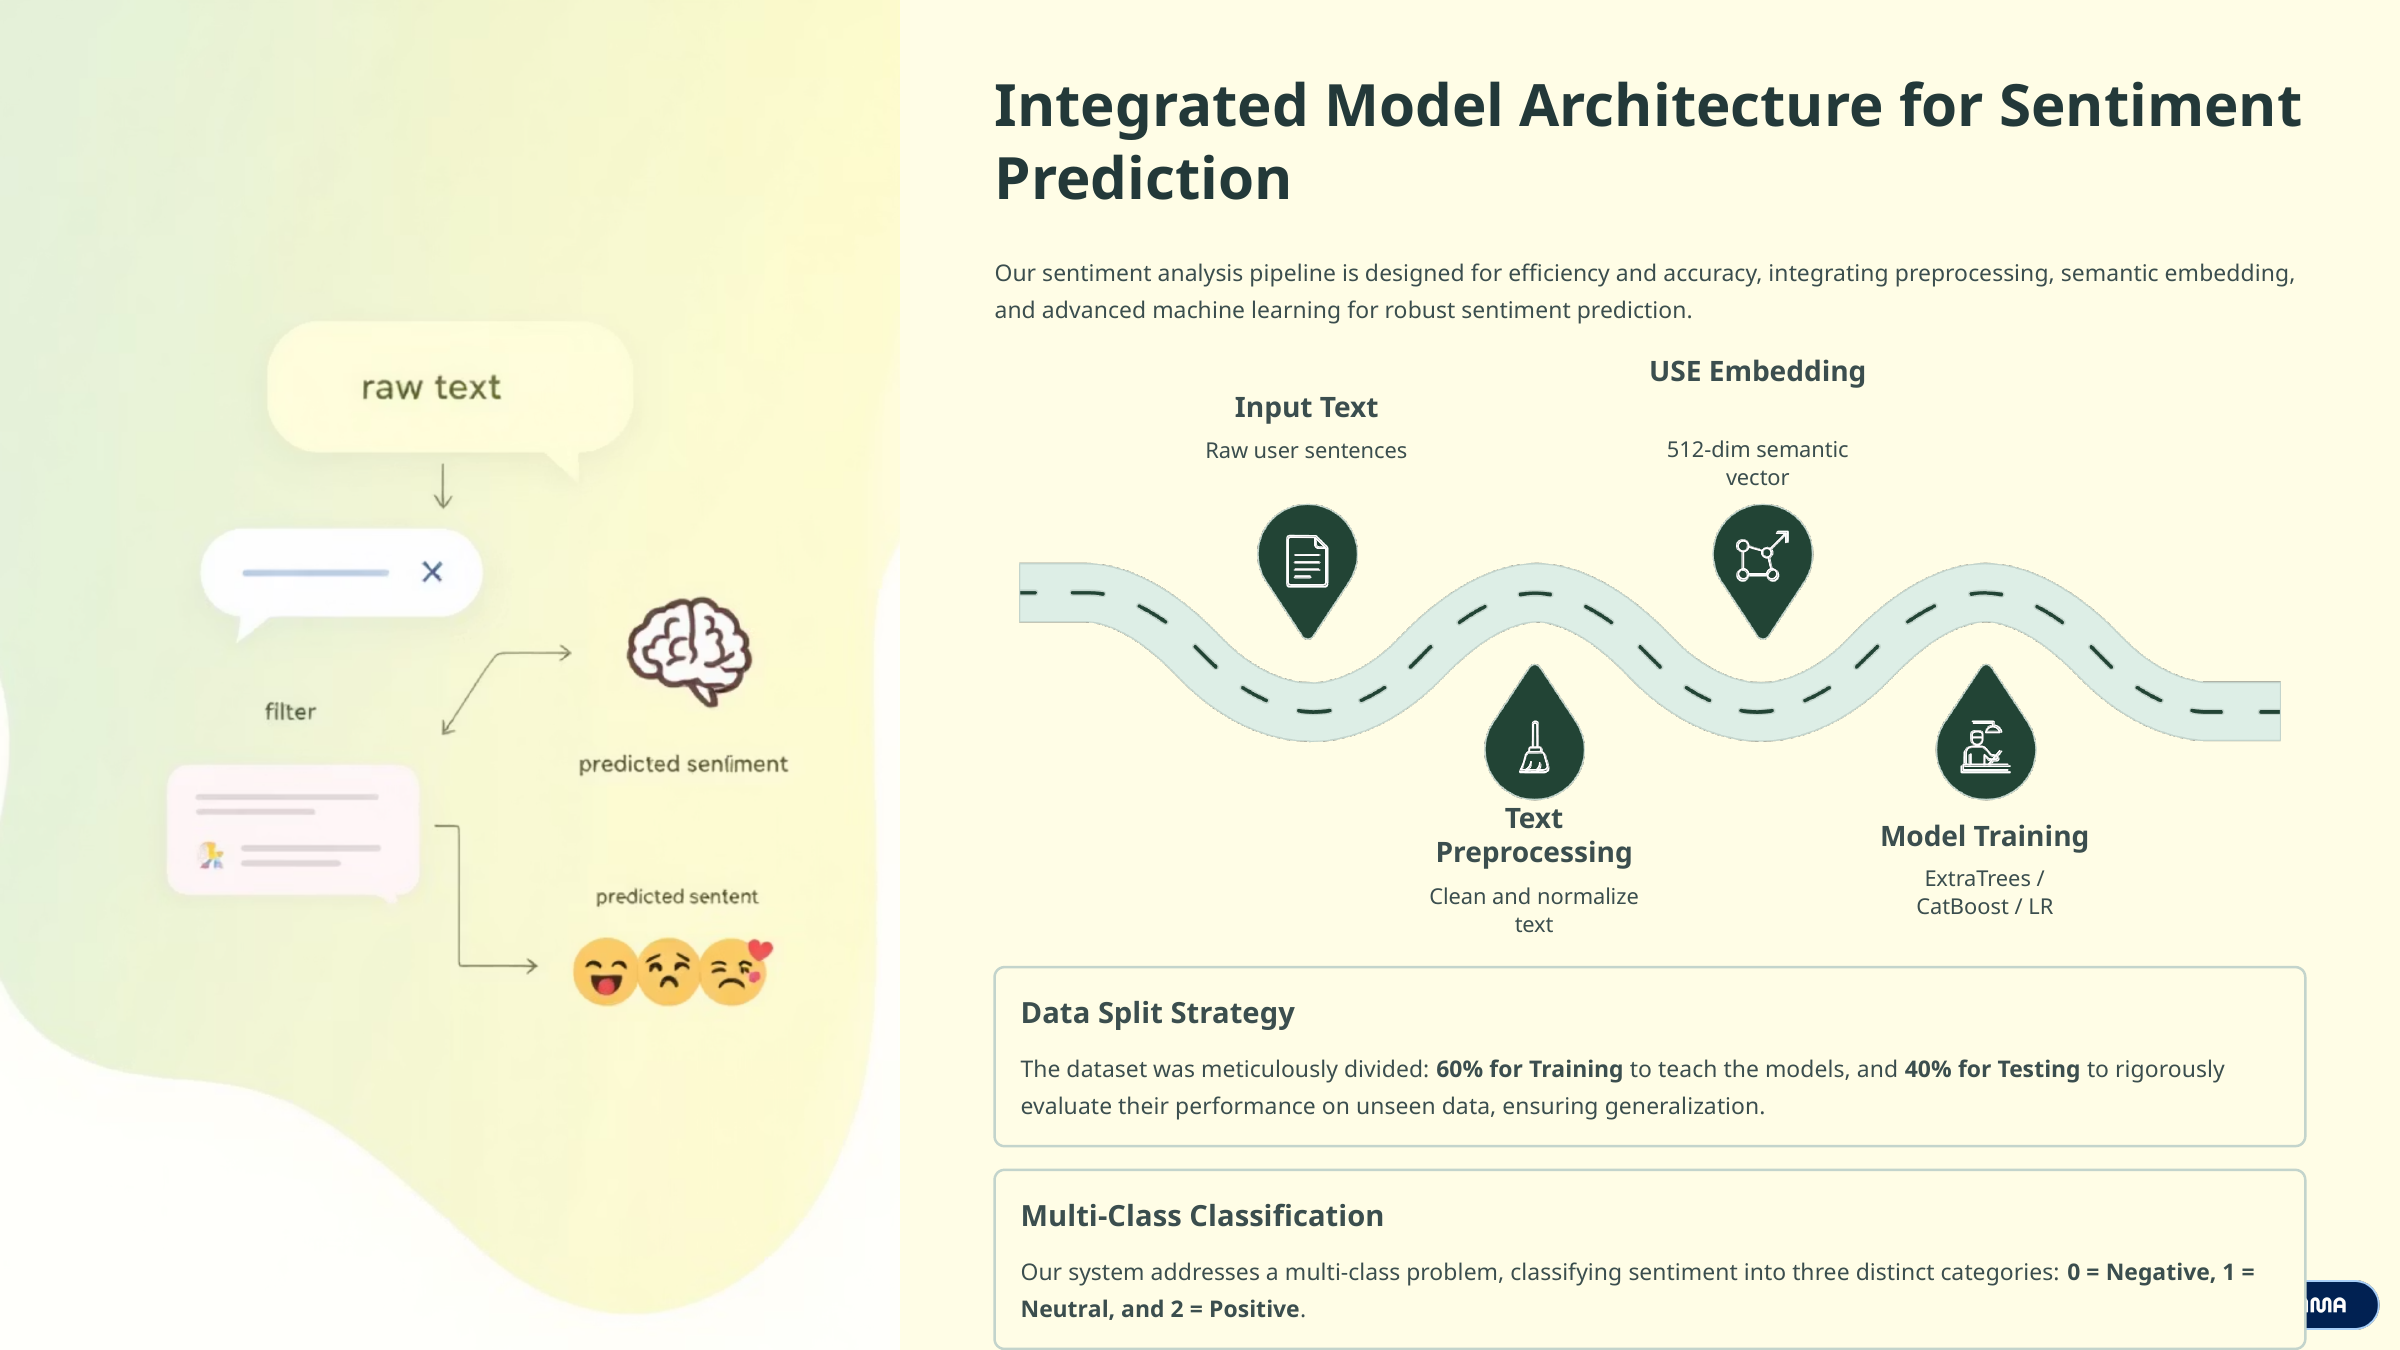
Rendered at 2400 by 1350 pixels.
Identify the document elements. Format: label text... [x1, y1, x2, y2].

text_box Our system addresses a multi-class problem, classifying sentiment into three distinct categories: 0 = Negative, 1 = Neutral, and 2 = Positive. [1020, 1247, 2280, 1323]
text_box [994, 967, 2306, 1147]
text_box Integrated Model Architecture for Sentiment Prediction [994, 64, 2306, 213]
text_box Our sentiment analysis pipeline is designed for efficiency and accuracy, integrating preprocessing, semantic embedding, and advanced machine learning for robust sentiment prediction. [994, 248, 2306, 324]
picture [994, 350, 2306, 941]
text_box [994, 1169, 2306, 1349]
text_box The dataset was meticulously divided: 60% for Training to teach the models, and 40% for Testing to rigorously evaluate their performance on unseen data, ensuring generalization. [1020, 1044, 2280, 1120]
picture [2306, 1271, 2389, 1339]
picture [0, 0, 900, 1350]
text_box Multi-Class Classification [1020, 1195, 1434, 1233]
text_box Data Split Strategy [1020, 993, 1325, 1031]
